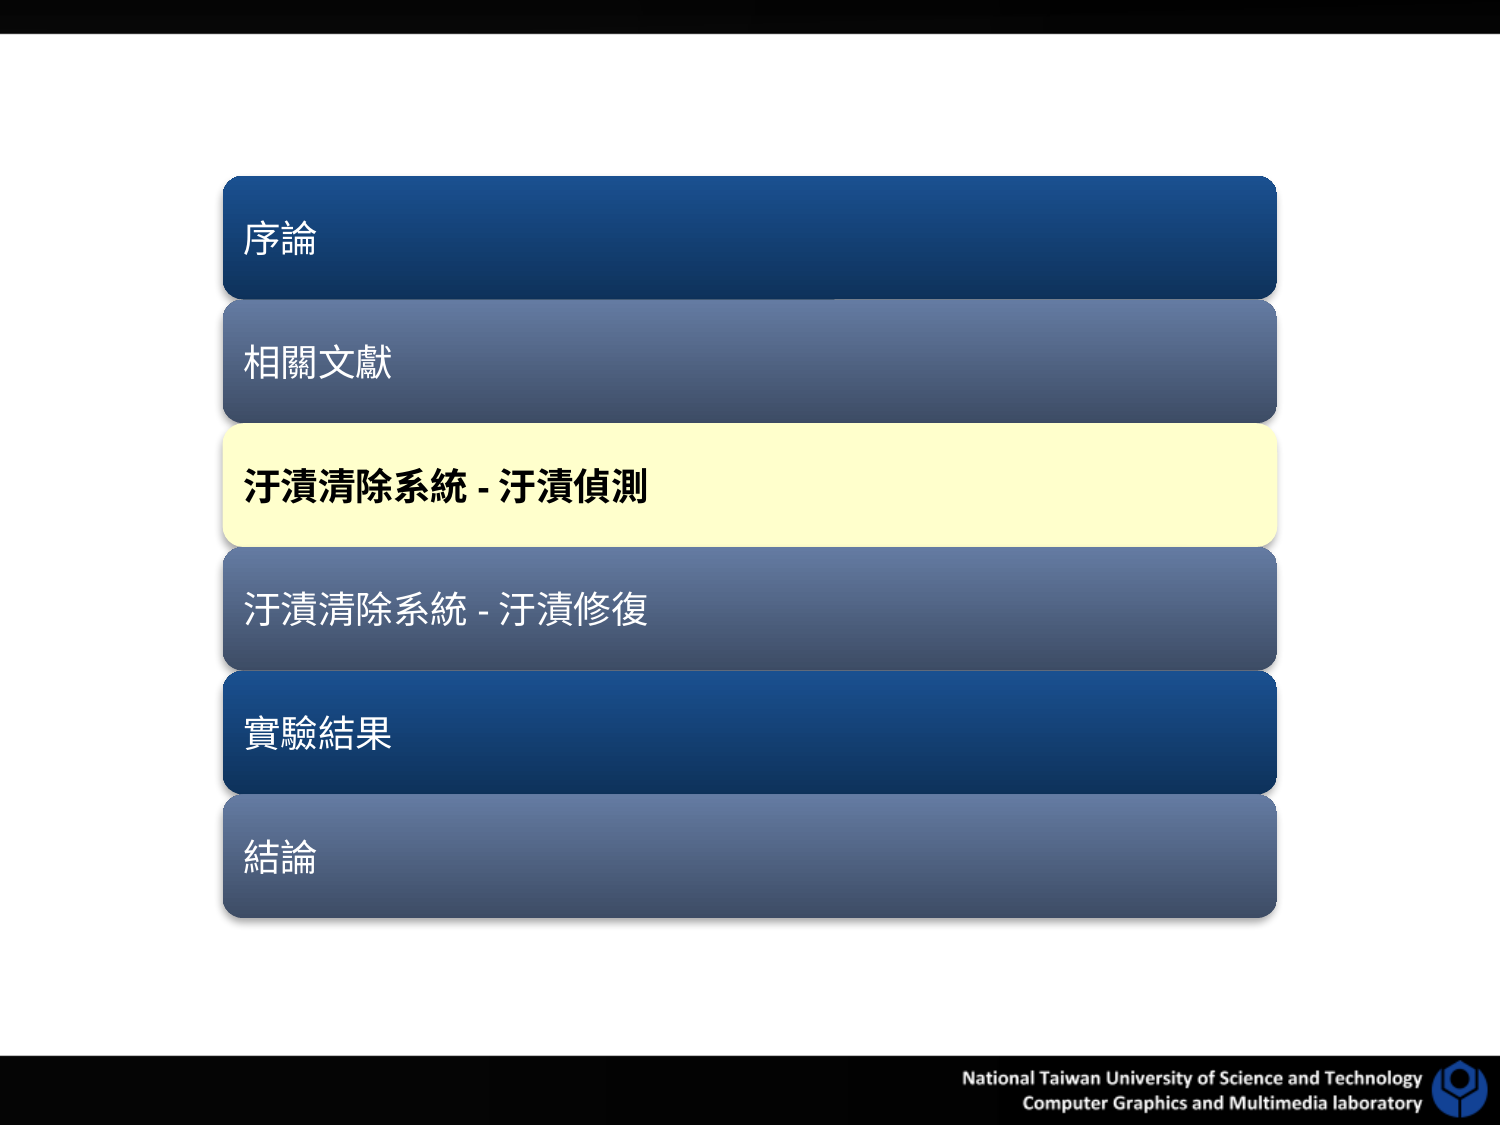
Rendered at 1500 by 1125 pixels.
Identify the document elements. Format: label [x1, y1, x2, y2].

picture [0, 0, 1500, 1125]
list [222, 175, 1278, 919]
